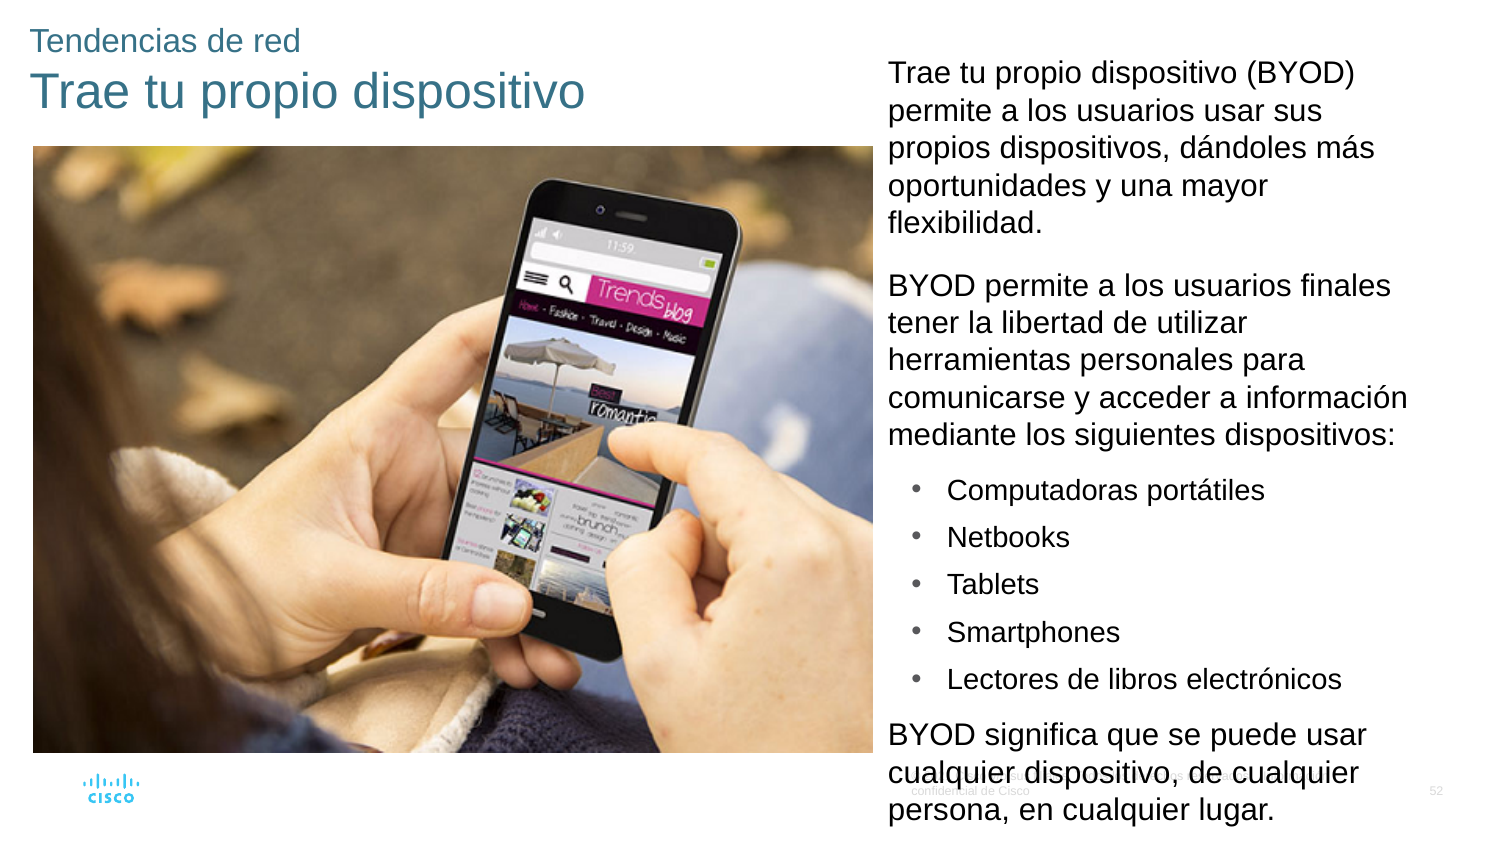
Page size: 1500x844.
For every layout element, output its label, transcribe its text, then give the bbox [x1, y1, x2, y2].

picture [33, 146, 874, 754]
list Trae tu propio dispositivo (BYOD) permite a los usuarios usar sus propios dispositivos, dándoles más oportunidades y una mayor flexibilidad. BYOD permite a los usuarios finales tener la libertad de utilizar herramientas personales para comunicarse y acceder a información mediante los siguientes dispositivos: Computadoras portátiles Netbooks Tablets Smartphones Lectores de libros electrónicos BYOD significa que se puede usar cualquier dispositivo, de cualquier persona, en cualquier lugar. [873, 45, 1452, 753]
title Tendencias de red Trae tu propio dispositivo [14, 6, 873, 131]
